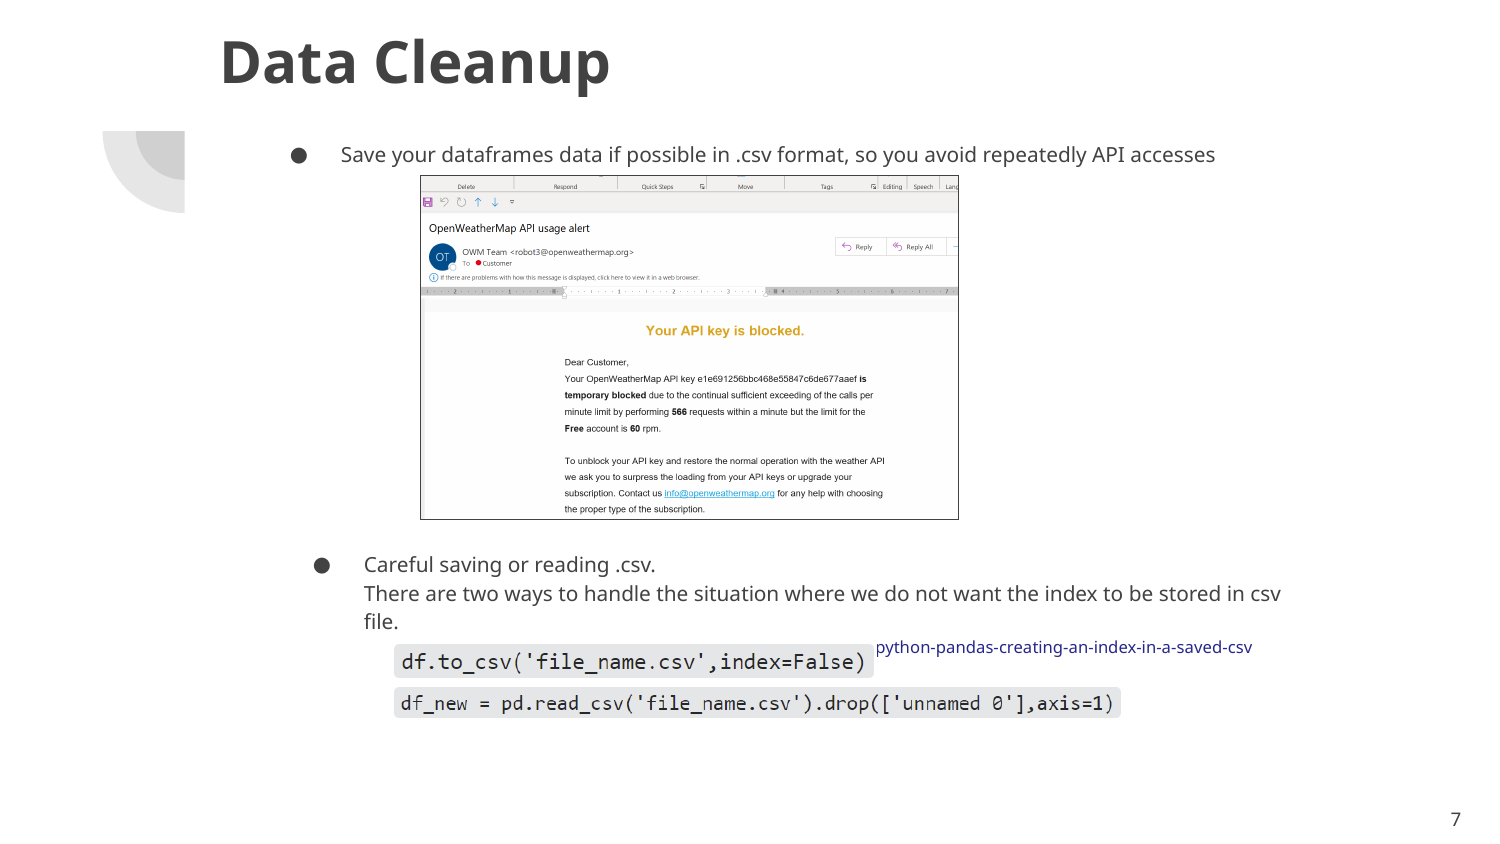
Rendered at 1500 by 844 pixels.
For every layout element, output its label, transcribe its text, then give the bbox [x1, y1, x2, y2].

title Data Cleanup [204, 10, 690, 114]
text_box Careful saving or reading .csv. There are two ways to handle the situation where we do not want the index to be stored in csv file. https://stackoverflow.com/questions/20845213/how-to-avoid-python-pandas-creating-an-index-in-a-saved-csv [274, 540, 1310, 668]
picture [383, 635, 1135, 732]
slide_number 7 [1386, 787, 1477, 844]
picture [420, 174, 960, 520]
list Save your dataframes data if possible in .csv format, so you avoid repeatedly API accesses [250, 122, 1377, 627]
